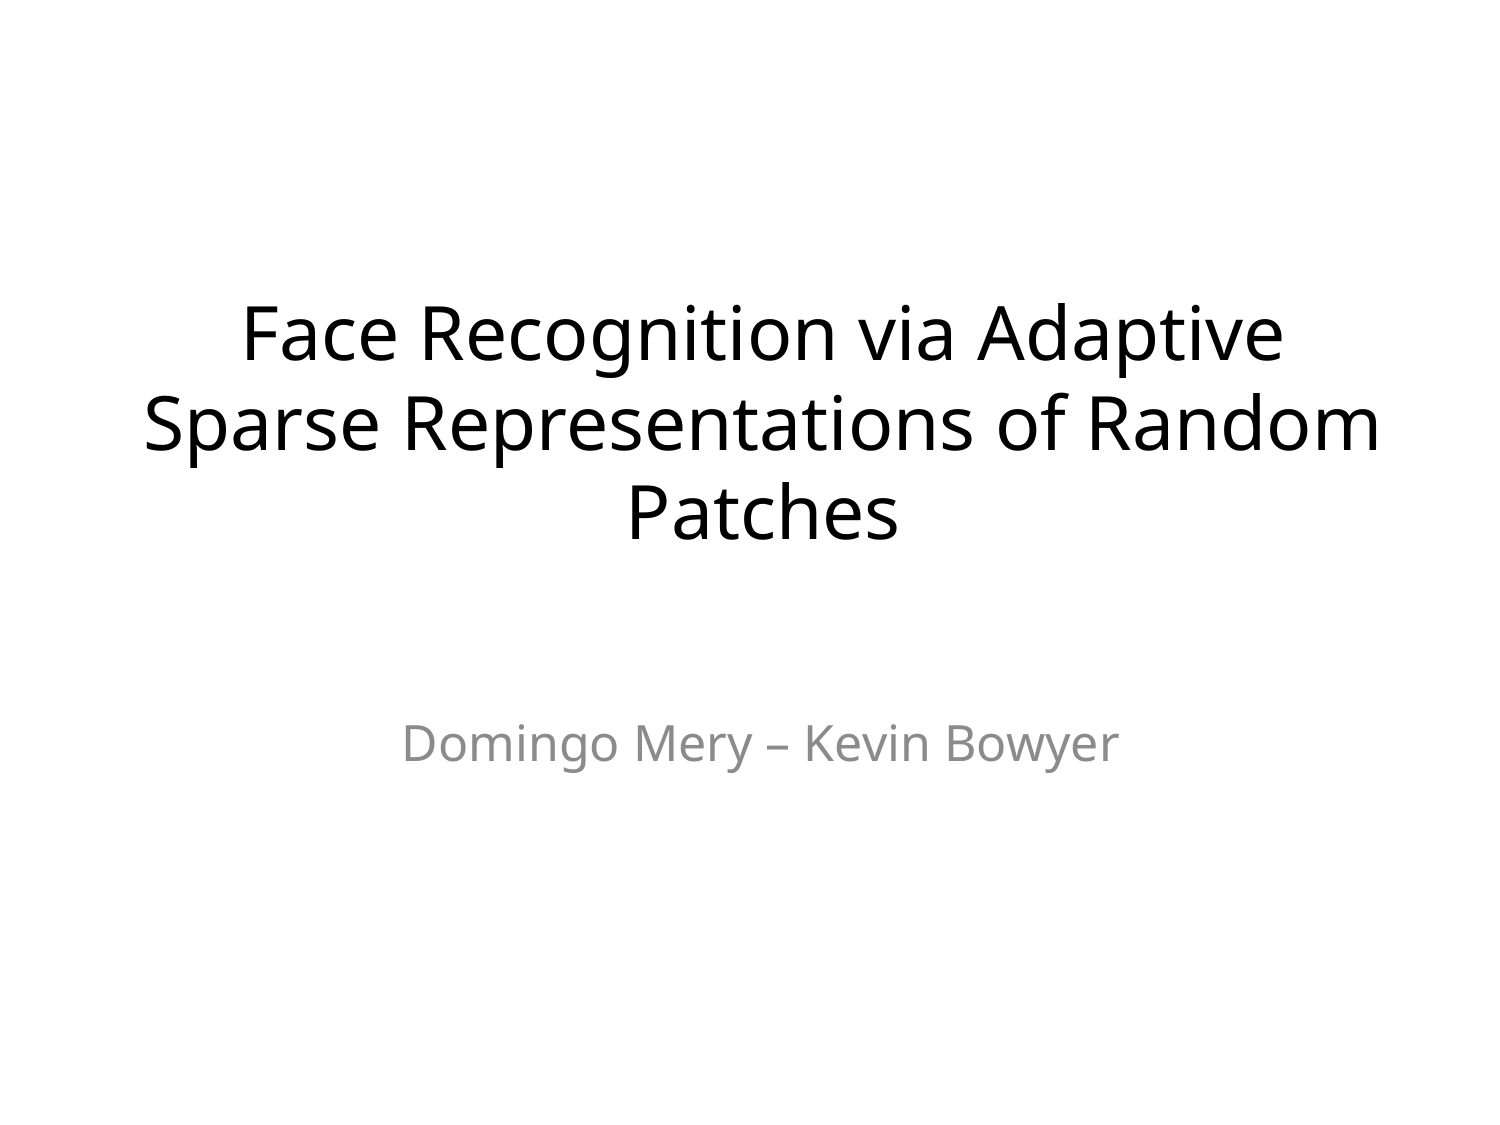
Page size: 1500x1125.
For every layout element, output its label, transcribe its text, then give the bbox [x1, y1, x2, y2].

subtitle Domingo Mery – Kevin Bowyer [352, 703, 1170, 829]
title Face Recognition via Adaptive Sparse Representations of Random Patches [113, 299, 1414, 541]
